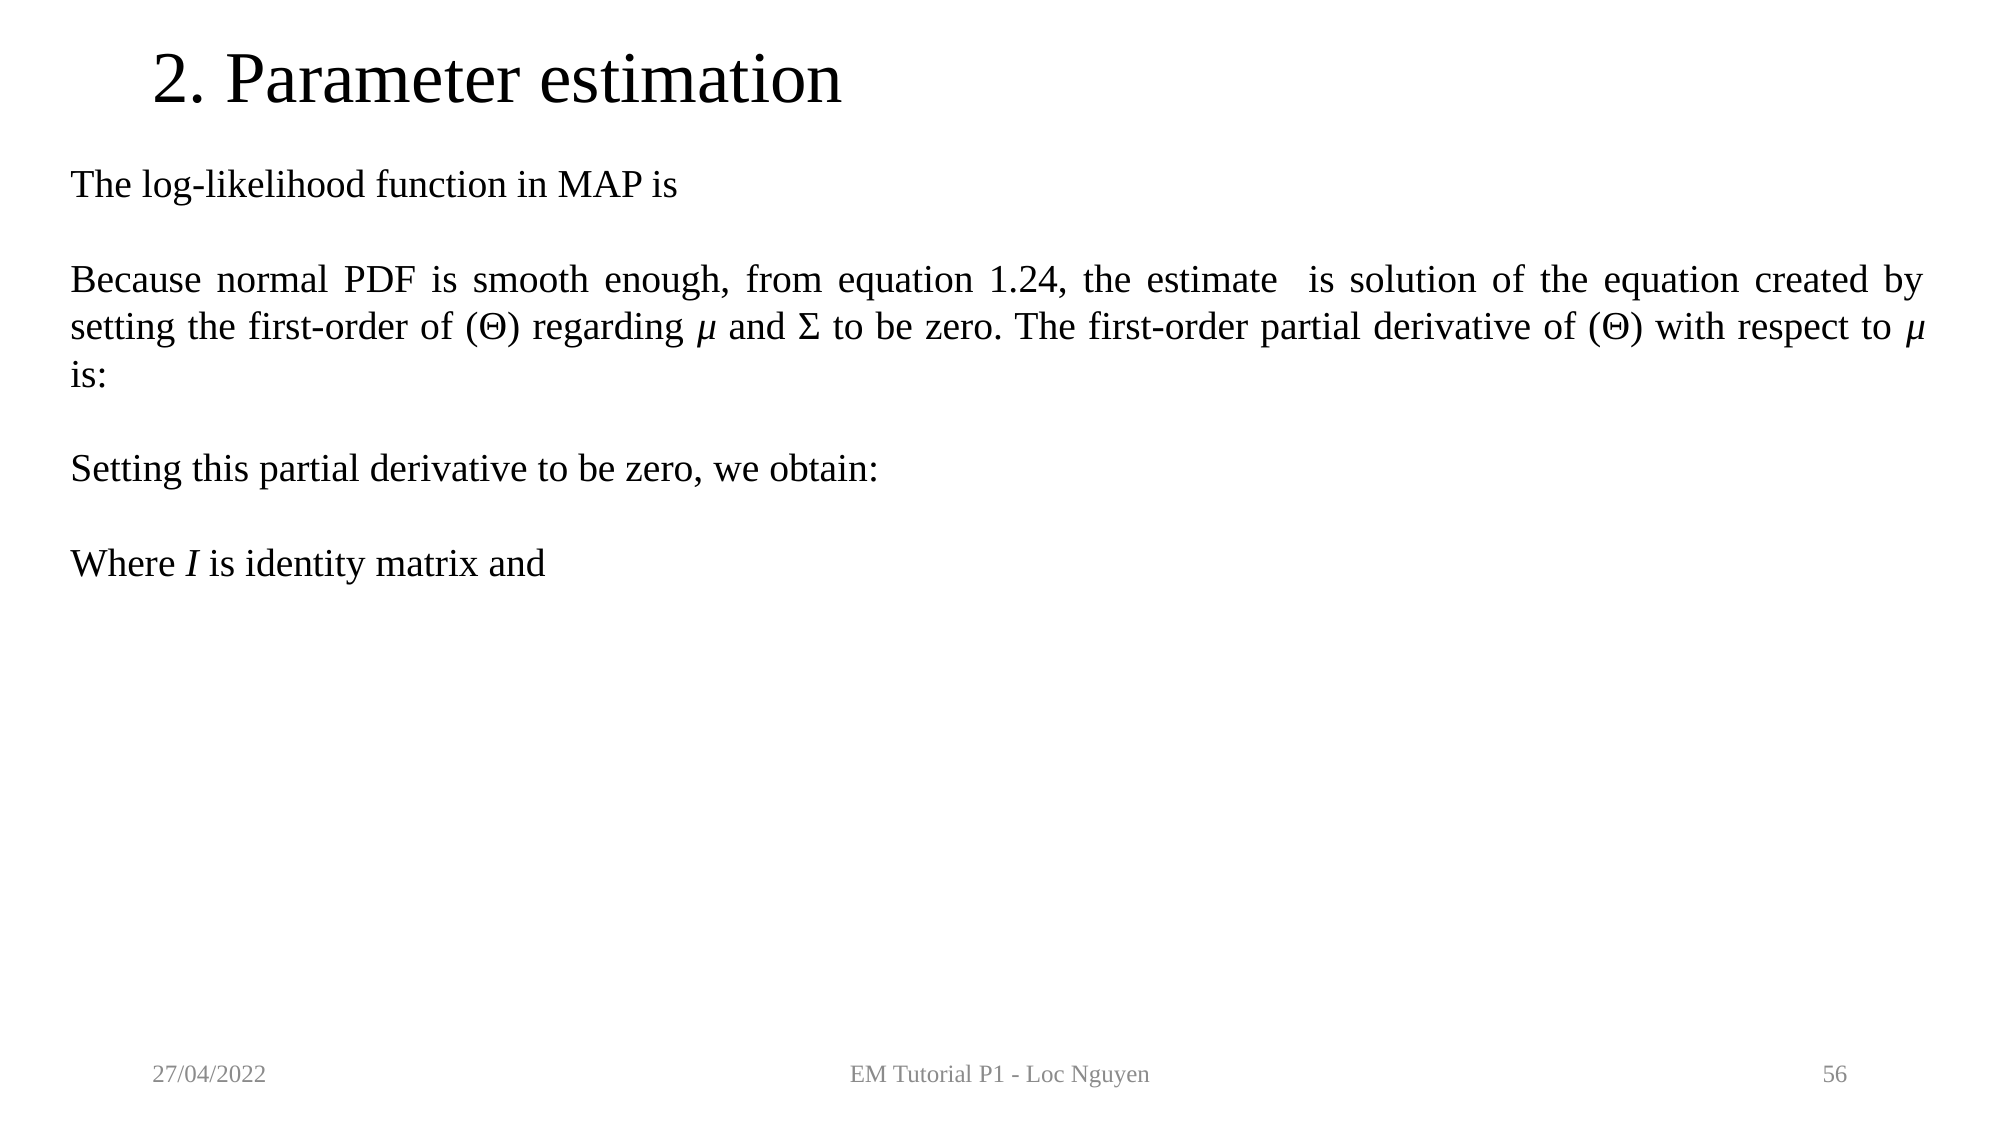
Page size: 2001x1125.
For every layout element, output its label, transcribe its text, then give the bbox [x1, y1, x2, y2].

title 2. Parameter estimation [137, 19, 1863, 128]
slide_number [137, 1042, 588, 1103]
footer EM Tutorial P1 - Loc Nguyen [662, 1042, 1338, 1103]
slide_number 56 [1412, 1042, 1863, 1103]
